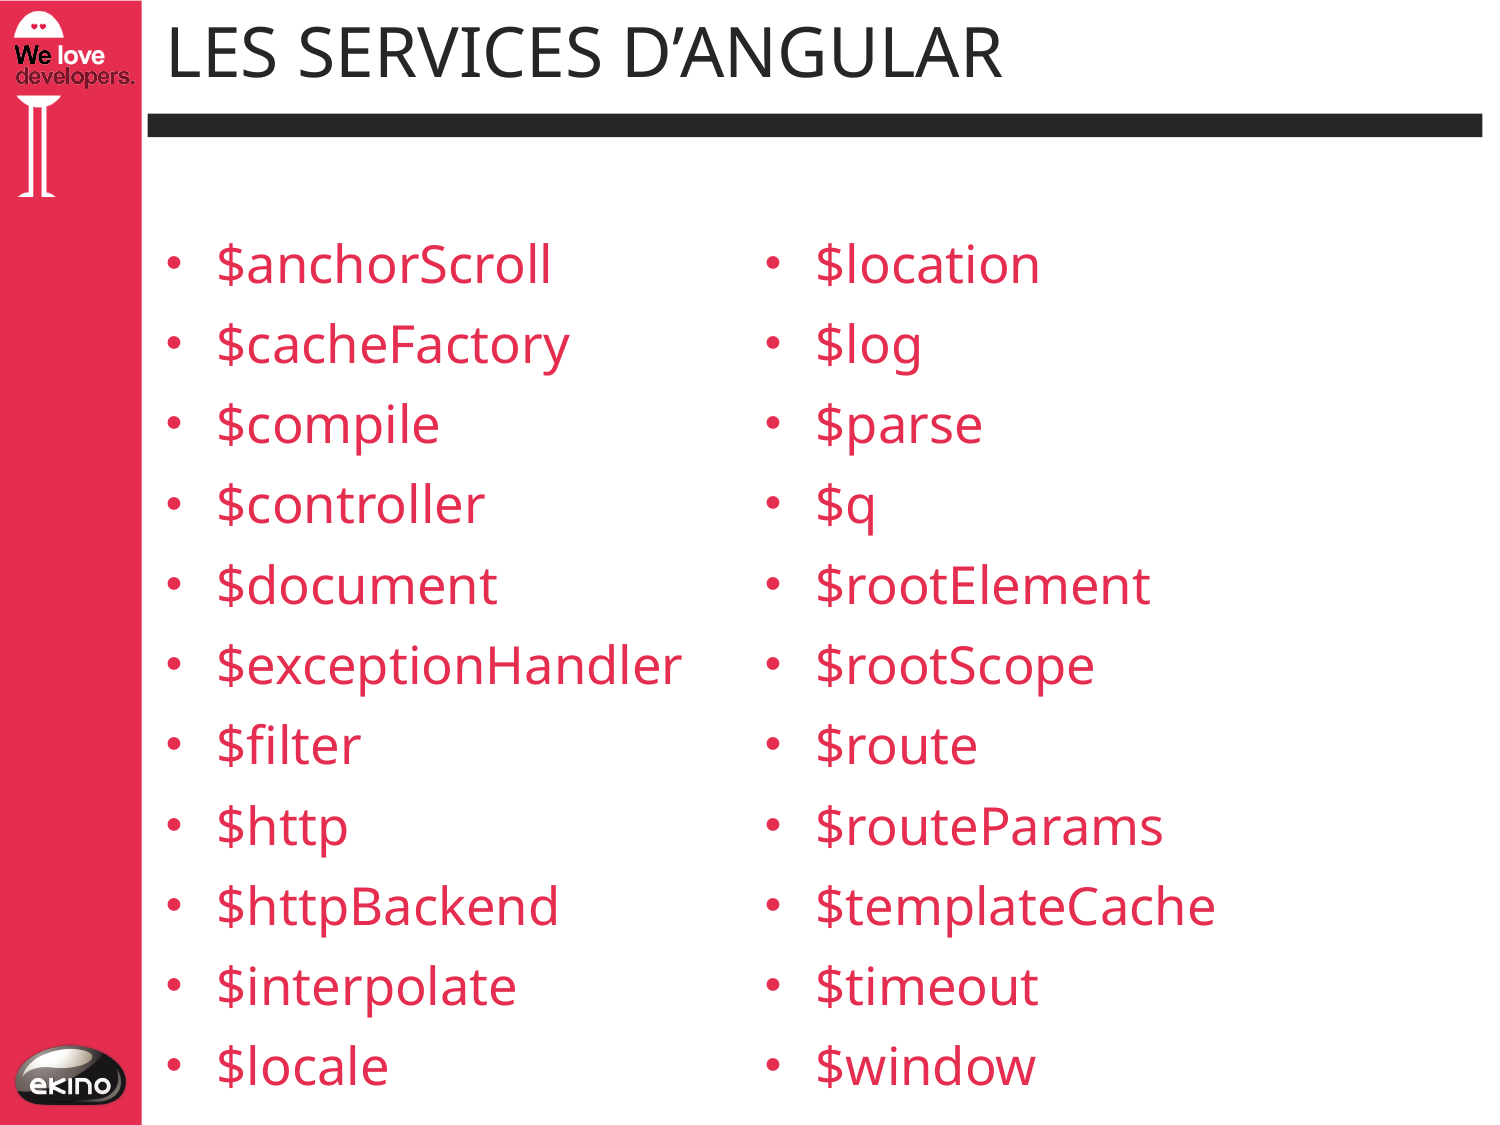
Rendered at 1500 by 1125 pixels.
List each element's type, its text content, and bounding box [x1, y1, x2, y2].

title LES SERVICES d’angular [151, 0, 1483, 99]
picture [6, 1, 136, 197]
text_box $location $log $parse $q $rootElement $rootScope $route $routeParams $templateCache $timeout $window [750, 172, 1349, 1106]
list $anchorScroll $cacheFactory $compile $controller $document $exceptionHandler $filter $http $httpBackend $interpolate $locale [151, 172, 750, 1106]
picture [11, 1041, 130, 1109]
